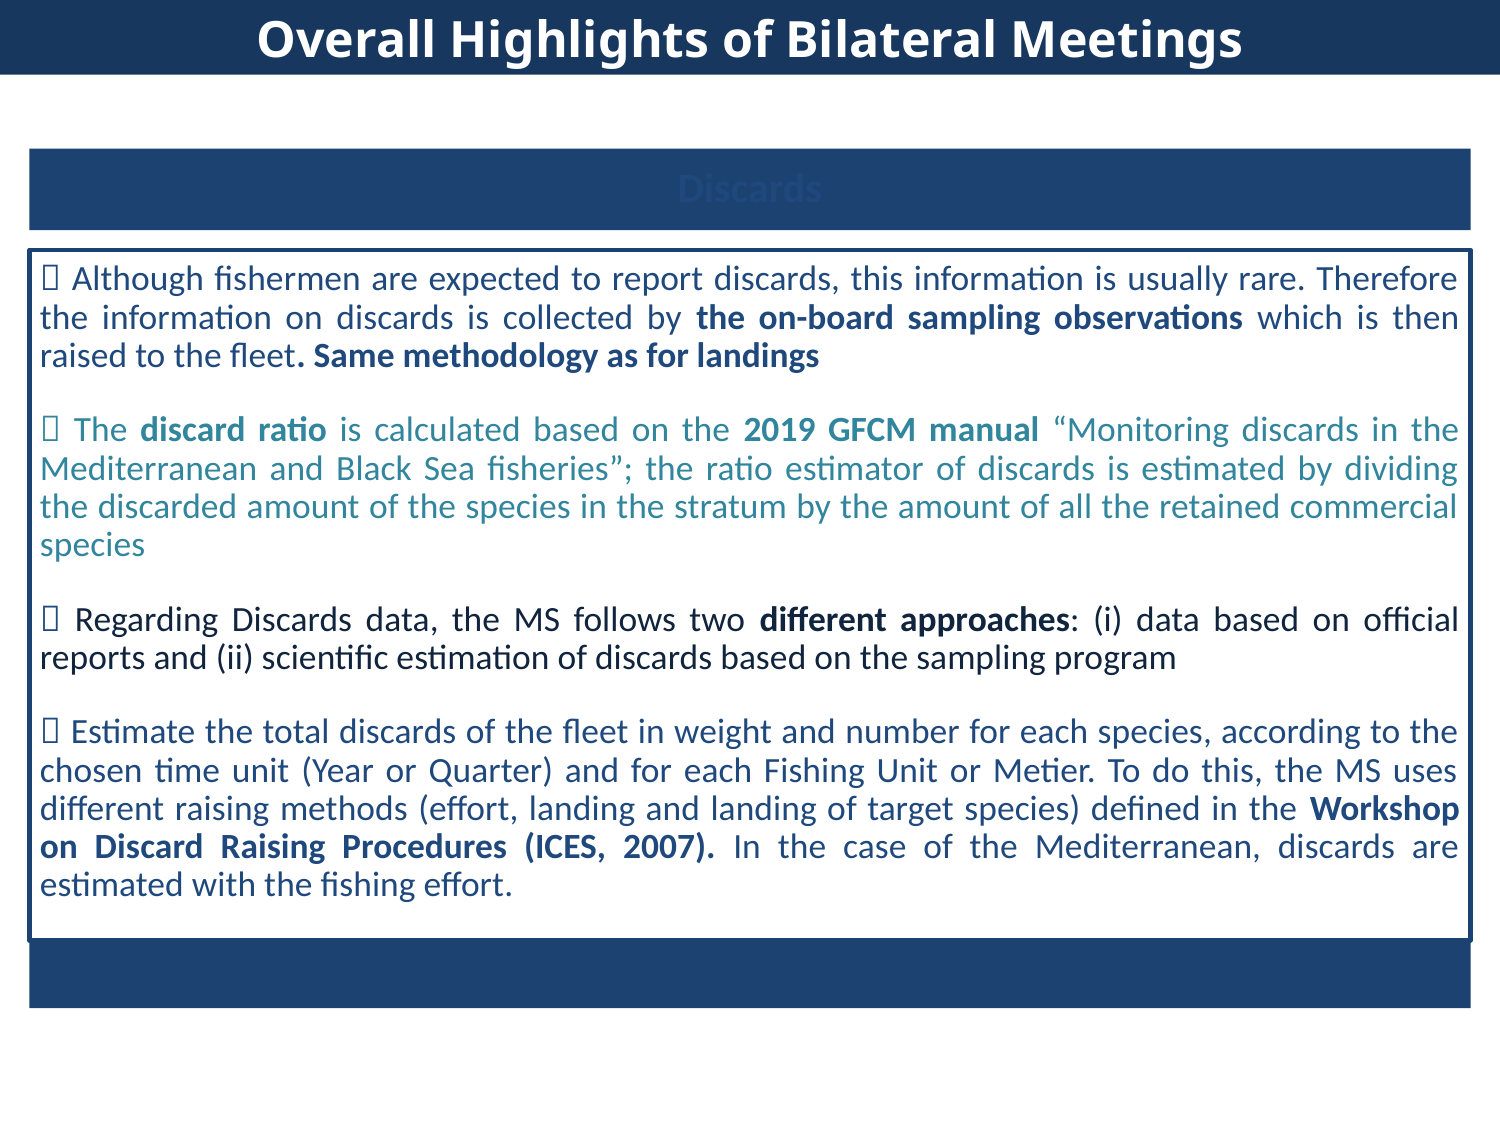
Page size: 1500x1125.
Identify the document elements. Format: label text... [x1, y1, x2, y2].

text_box Overall Highlights of Bilateral Meetings [0, 0, 1500, 75]
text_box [29, 125, 1471, 1095]
